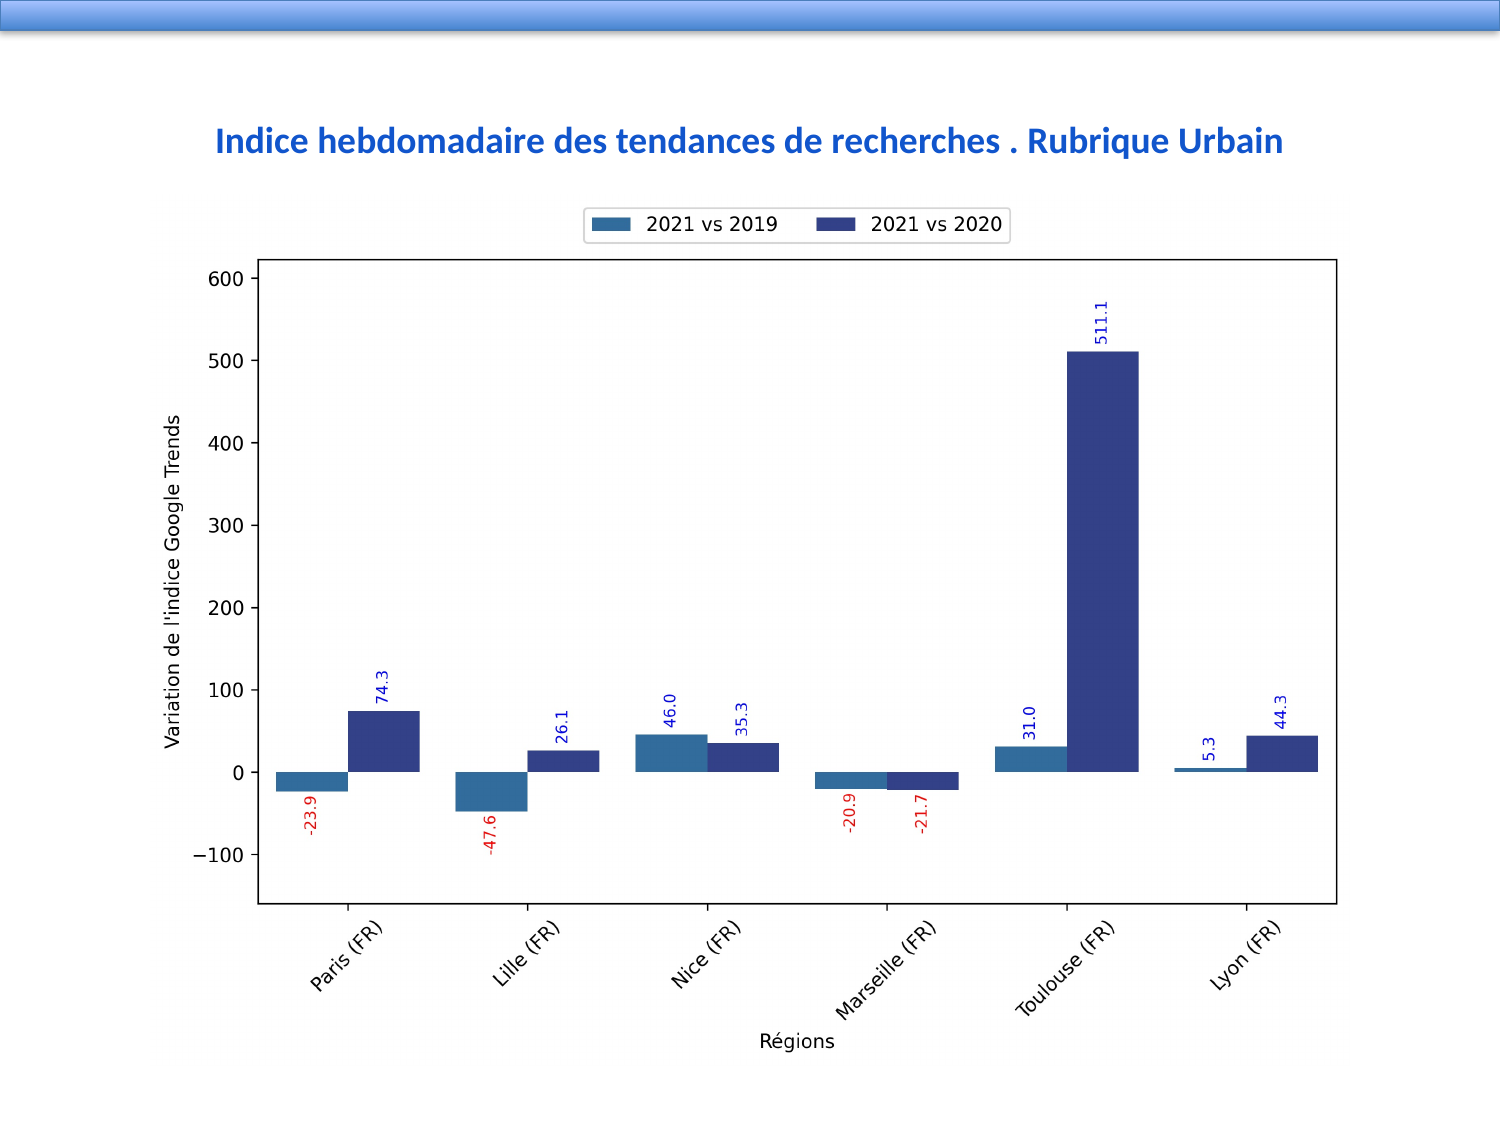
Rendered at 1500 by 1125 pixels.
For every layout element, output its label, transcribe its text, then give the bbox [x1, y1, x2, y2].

picture [149, 194, 1351, 1066]
text_box [0, 0, 1500, 31]
title Indice hebdomadaire des tendances de recherches . Rubrique Urbain [75, 45, 1425, 233]
